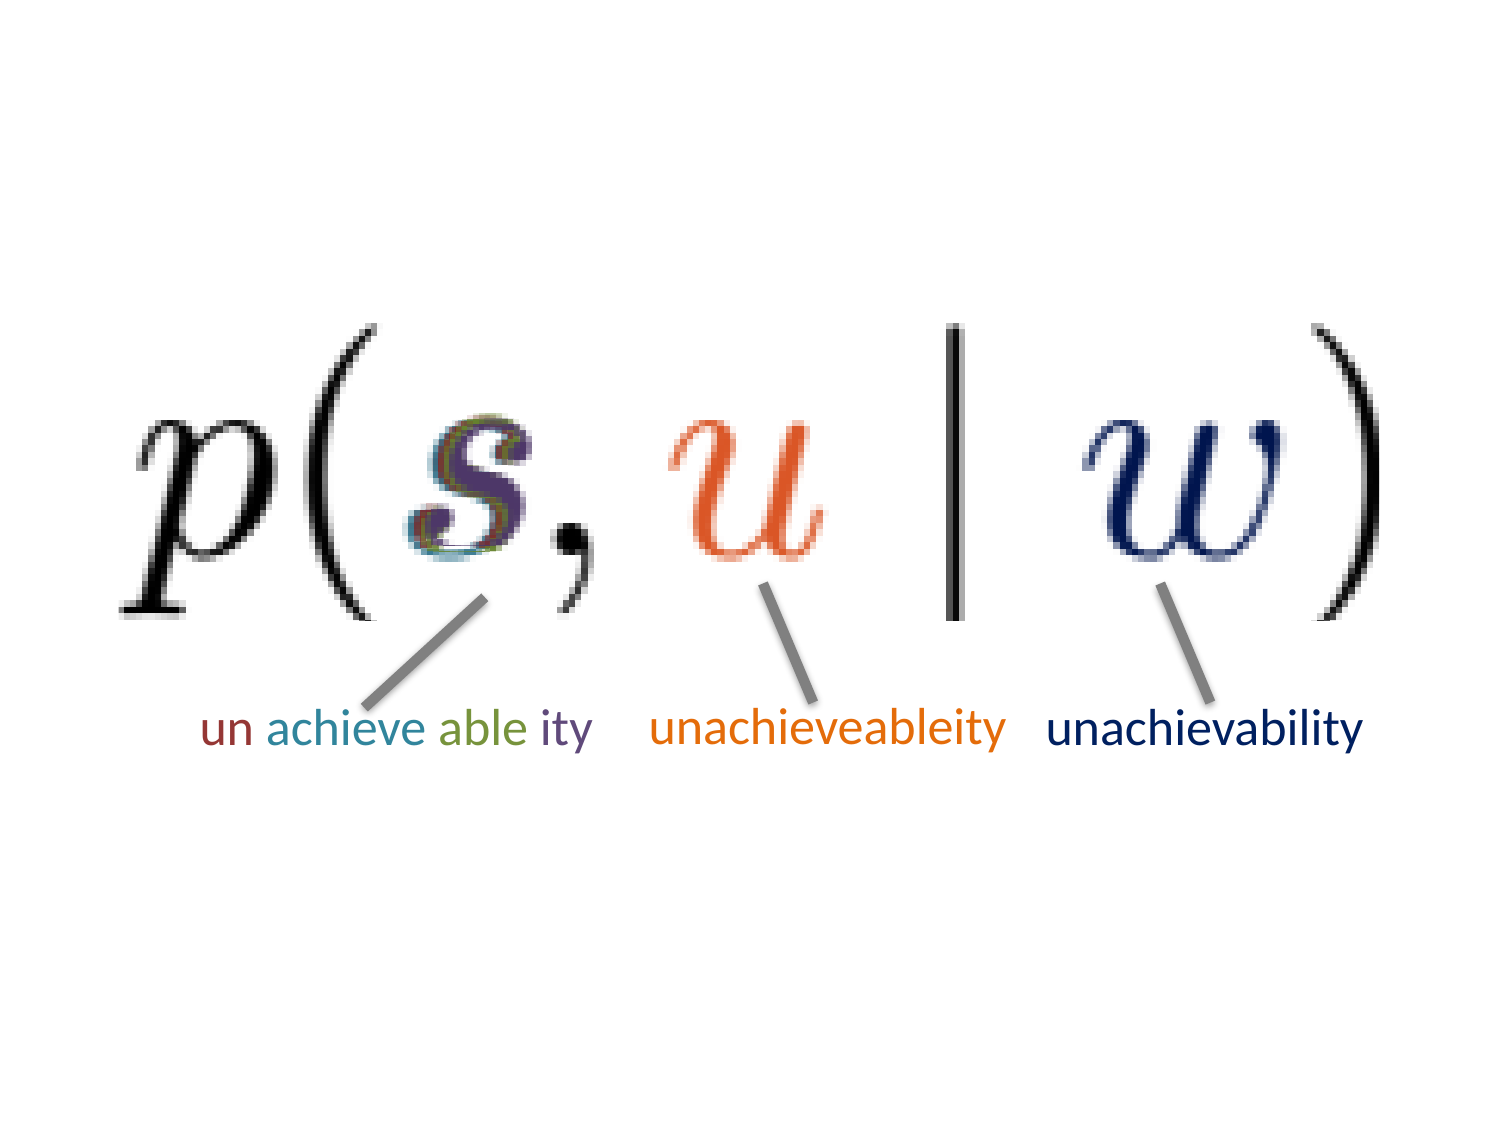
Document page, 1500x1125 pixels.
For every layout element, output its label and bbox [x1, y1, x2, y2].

picture [118, 317, 1380, 621]
text_box [1030, 583, 1432, 765]
text_box [184, 629, 628, 765]
text_box [633, 629, 1025, 765]
